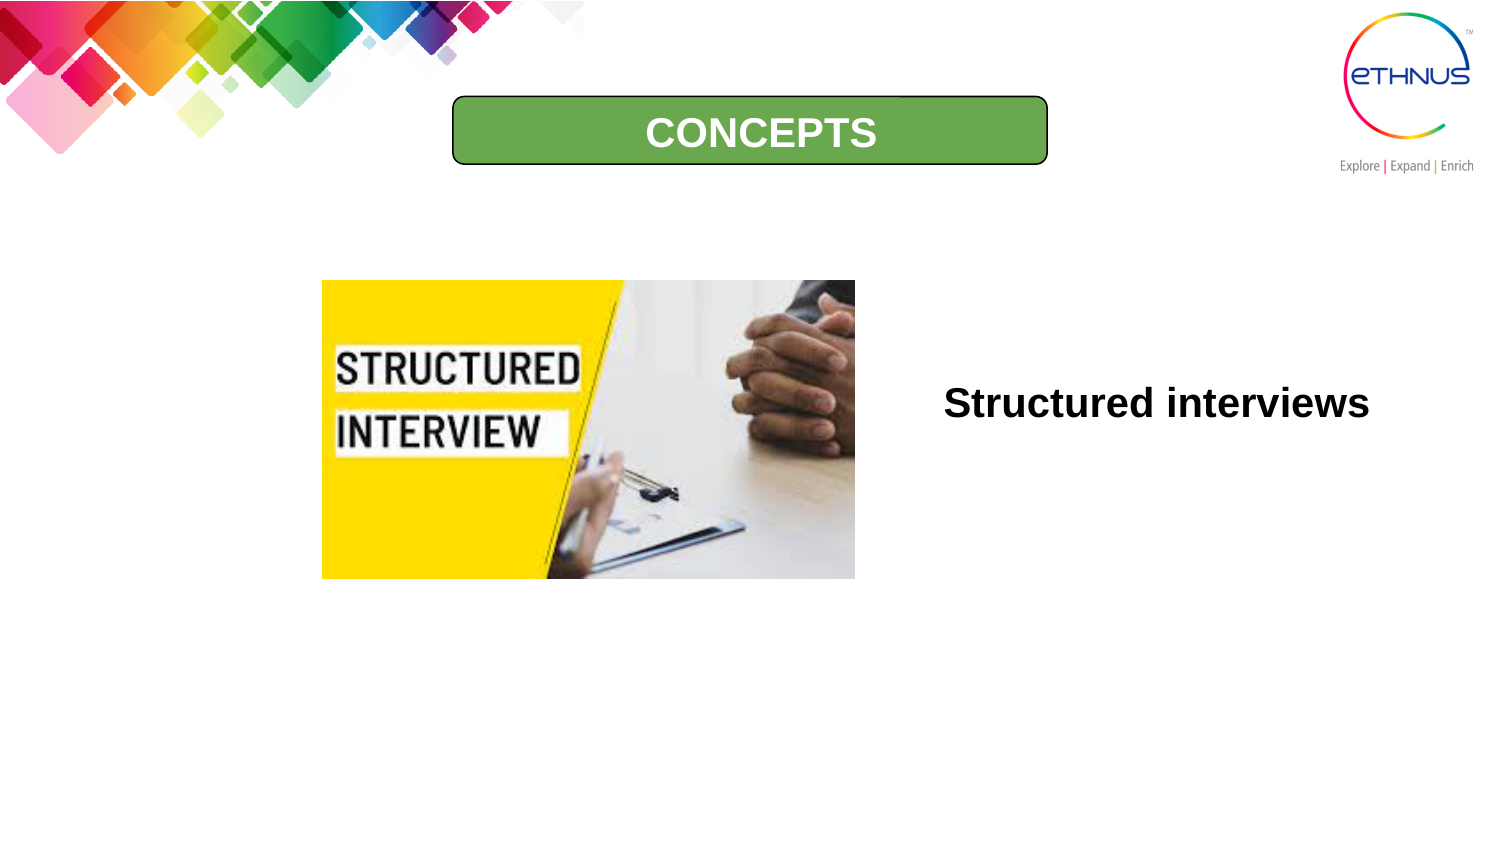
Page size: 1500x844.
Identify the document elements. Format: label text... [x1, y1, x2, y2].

text_box CONCEPTS [459, 96, 1048, 165]
picture [322, 280, 855, 579]
picture [0, 1, 585, 154]
picture [1327, 0, 1500, 182]
text_box Structured interviews [928, 360, 1421, 441]
